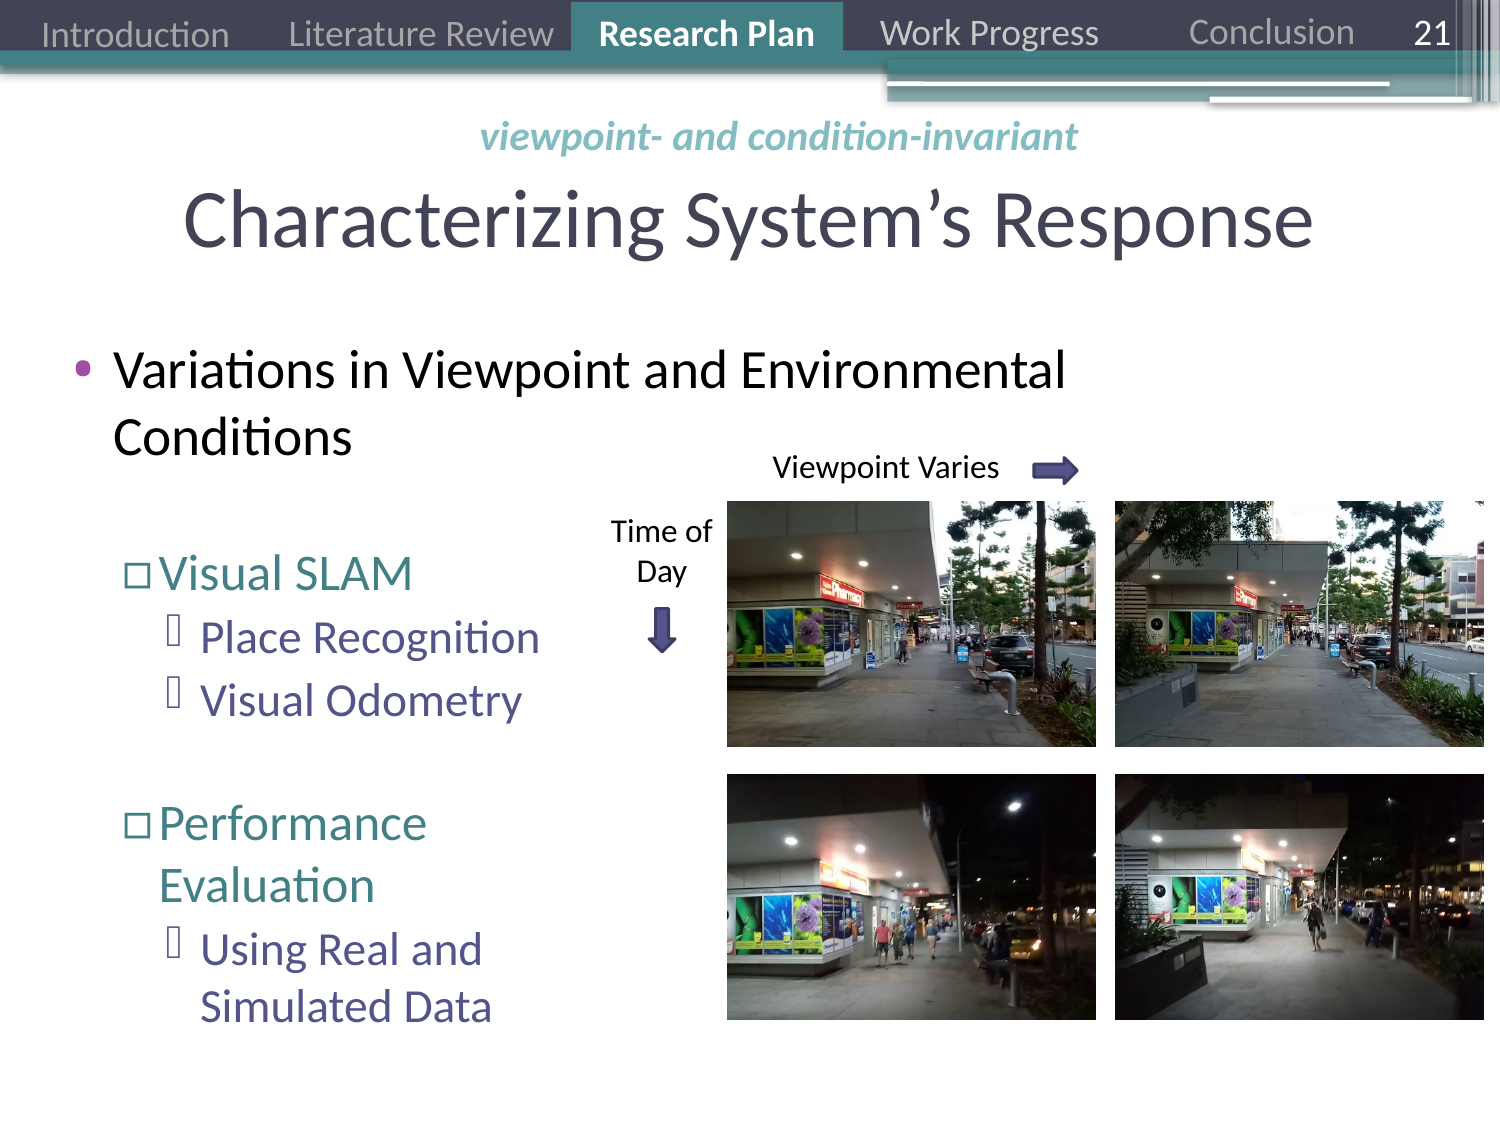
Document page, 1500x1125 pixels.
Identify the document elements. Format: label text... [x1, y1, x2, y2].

slide_number 21 [1341, 0, 1466, 61]
text_box [1032, 456, 1079, 486]
text_box Viewpoint Varies [738, 437, 1034, 493]
text_box [647, 607, 677, 653]
text_box Time of Day [589, 502, 723, 597]
list Variations in Viewpoint and Environmental Conditions Visual SLAM Place Recognition Visual Odometry Performance Evaluation Using Real and Simulated Data [41, 326, 1177, 1047]
picture [1115, 501, 1484, 747]
picture [1115, 773, 1484, 1020]
title Characterizing System’s Response [0, 138, 1500, 290]
text_box viewpoint- and condition-invariant [464, 101, 1094, 167]
picture [727, 773, 1096, 1020]
picture [727, 501, 1096, 747]
